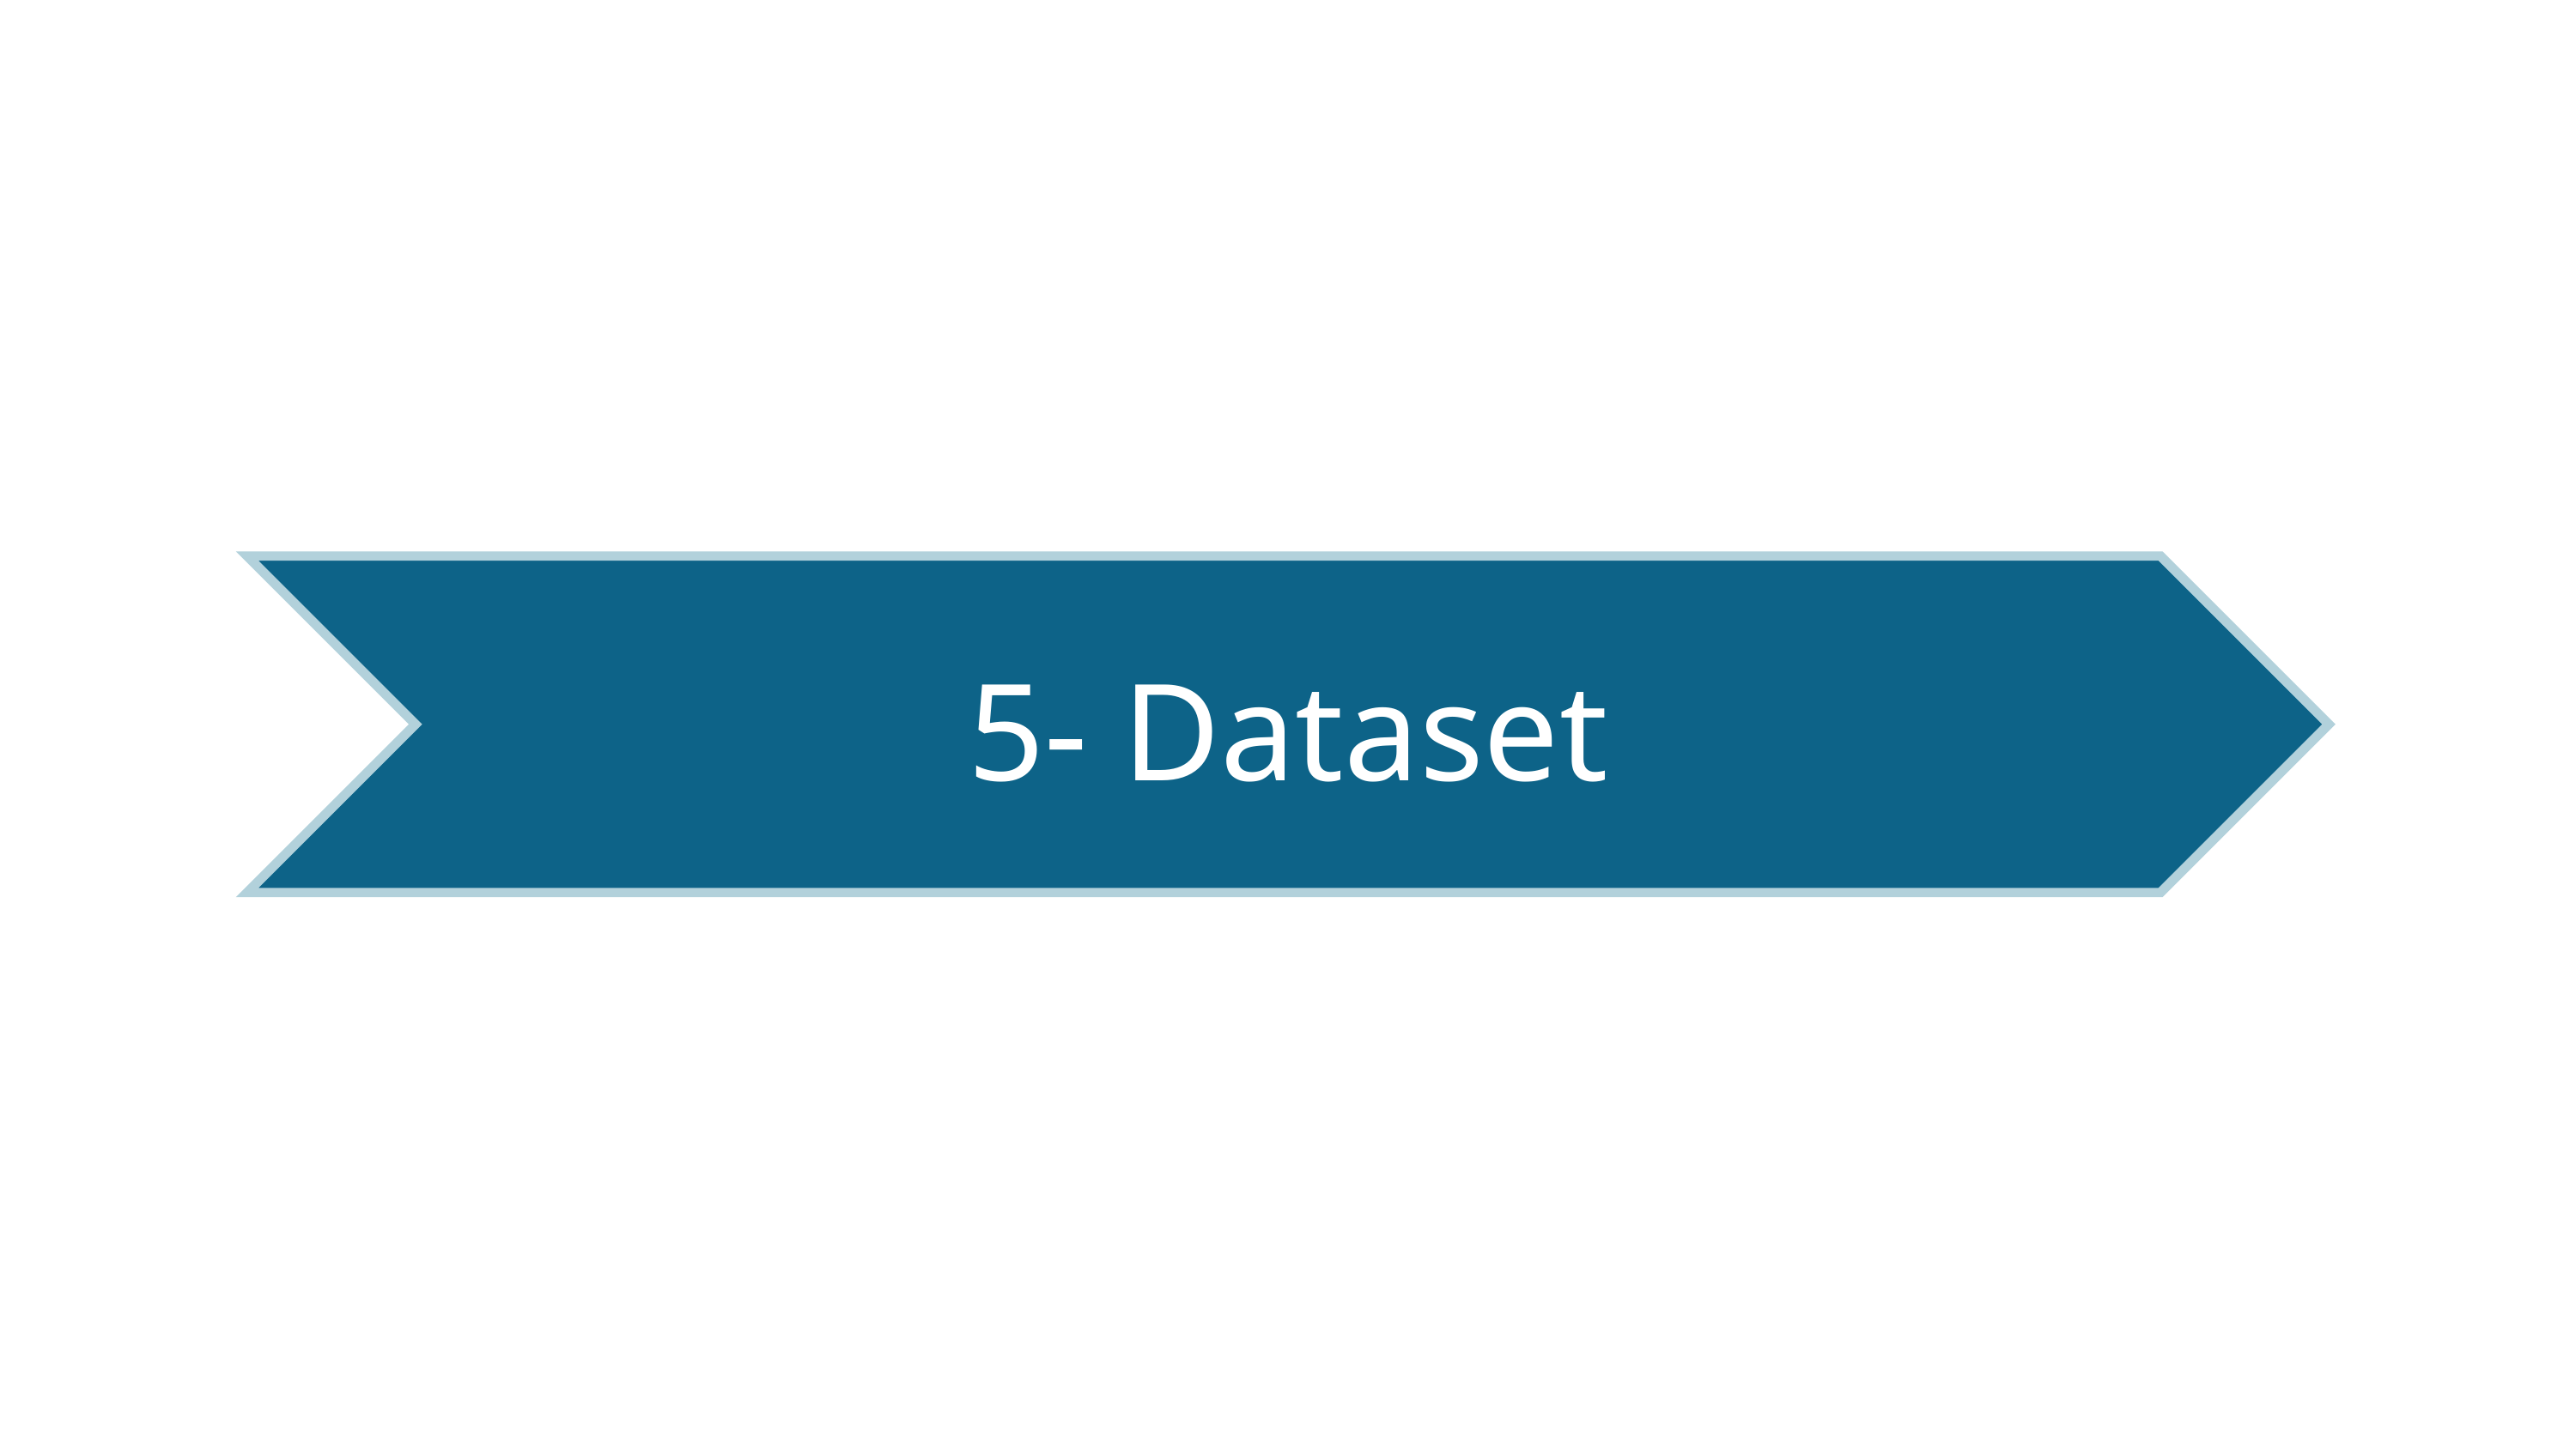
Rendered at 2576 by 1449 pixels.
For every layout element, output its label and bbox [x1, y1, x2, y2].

text_box [246, 555, 2330, 893]
